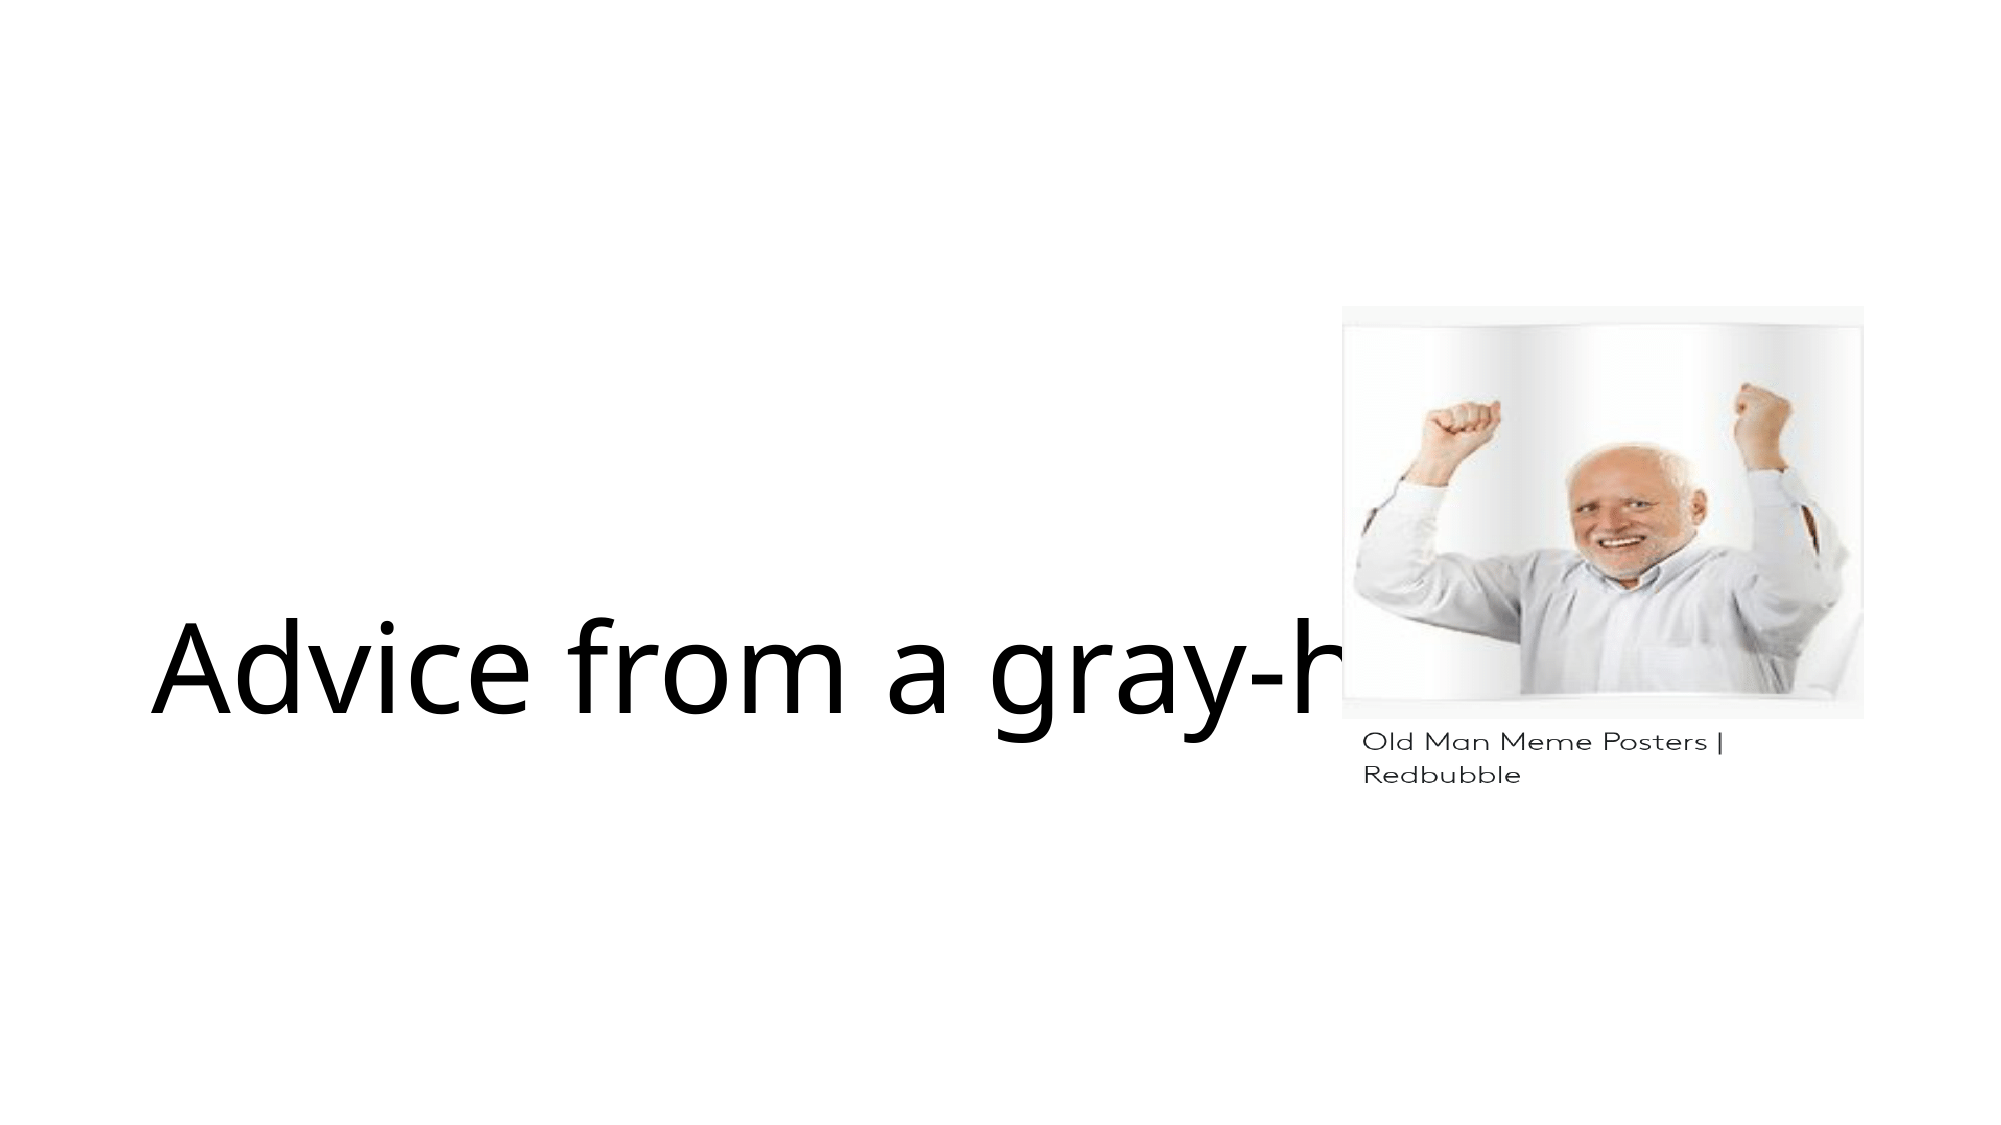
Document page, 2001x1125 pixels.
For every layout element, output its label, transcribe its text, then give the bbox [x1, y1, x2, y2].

title Advice from a gray-hair [136, 280, 1862, 749]
picture [1342, 306, 1864, 800]
